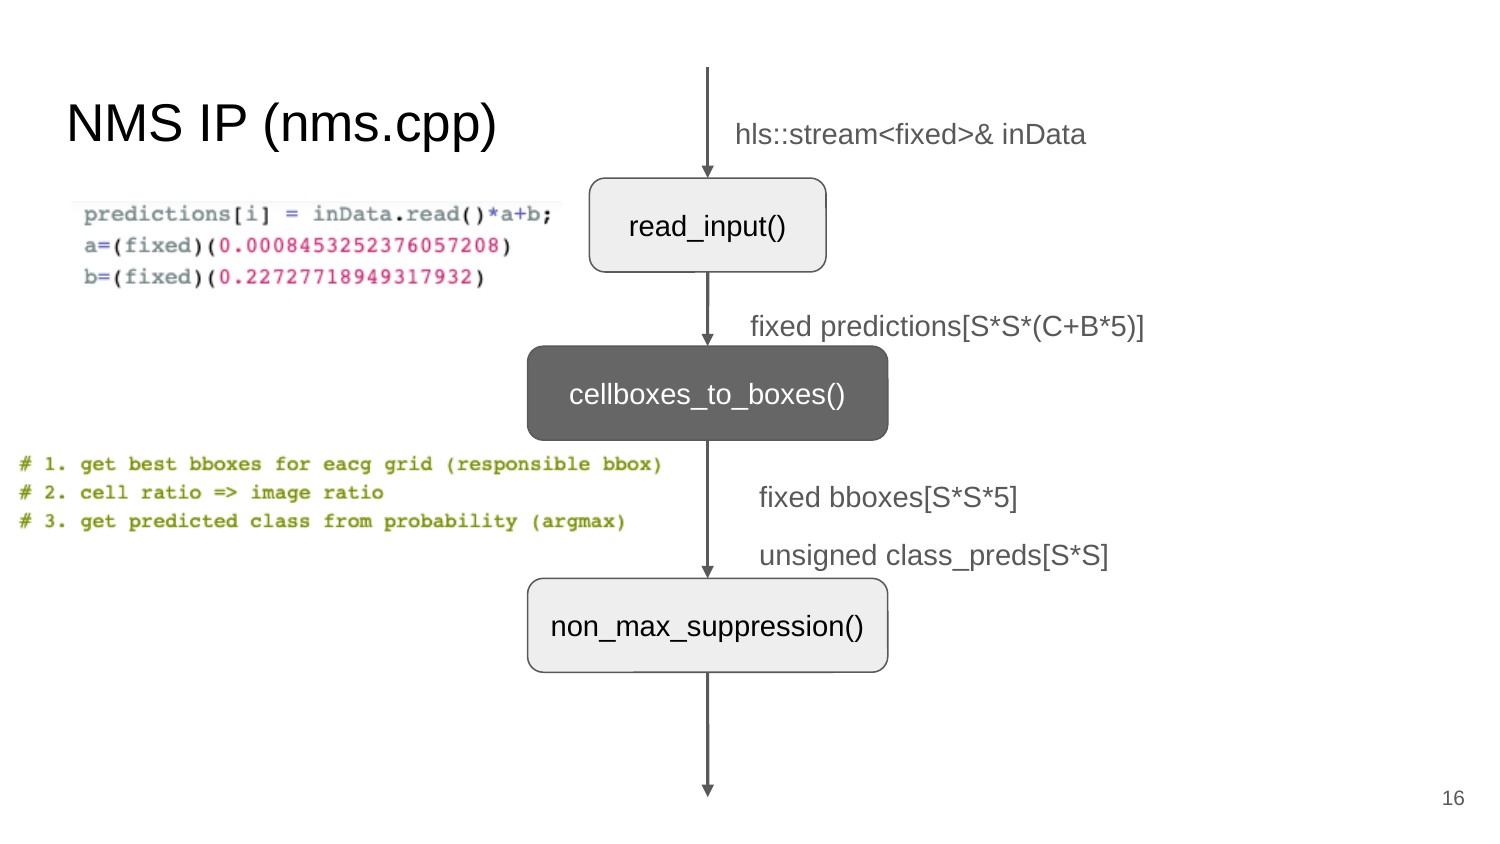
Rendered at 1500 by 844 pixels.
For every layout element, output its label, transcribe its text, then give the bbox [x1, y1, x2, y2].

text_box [527, 66, 888, 798]
text_box fixed bboxes[S*S*5] [893, 446, 1308, 504]
picture [71, 201, 562, 299]
slide_number 16 [1389, 764, 1480, 830]
picture [9, 446, 677, 543]
text_box fixed predictions[S*S*(C+B*5)] [893, 275, 1299, 358]
title NMS IP (nms.cpp) [892, 72, 1449, 167]
text_box hls::stream<fixed>& inData [893, 83, 1109, 148]
text_box unsigned class_preds[S*S] [893, 504, 1308, 587]
title NMS IP (nms.cpp) [51, 72, 522, 167]
